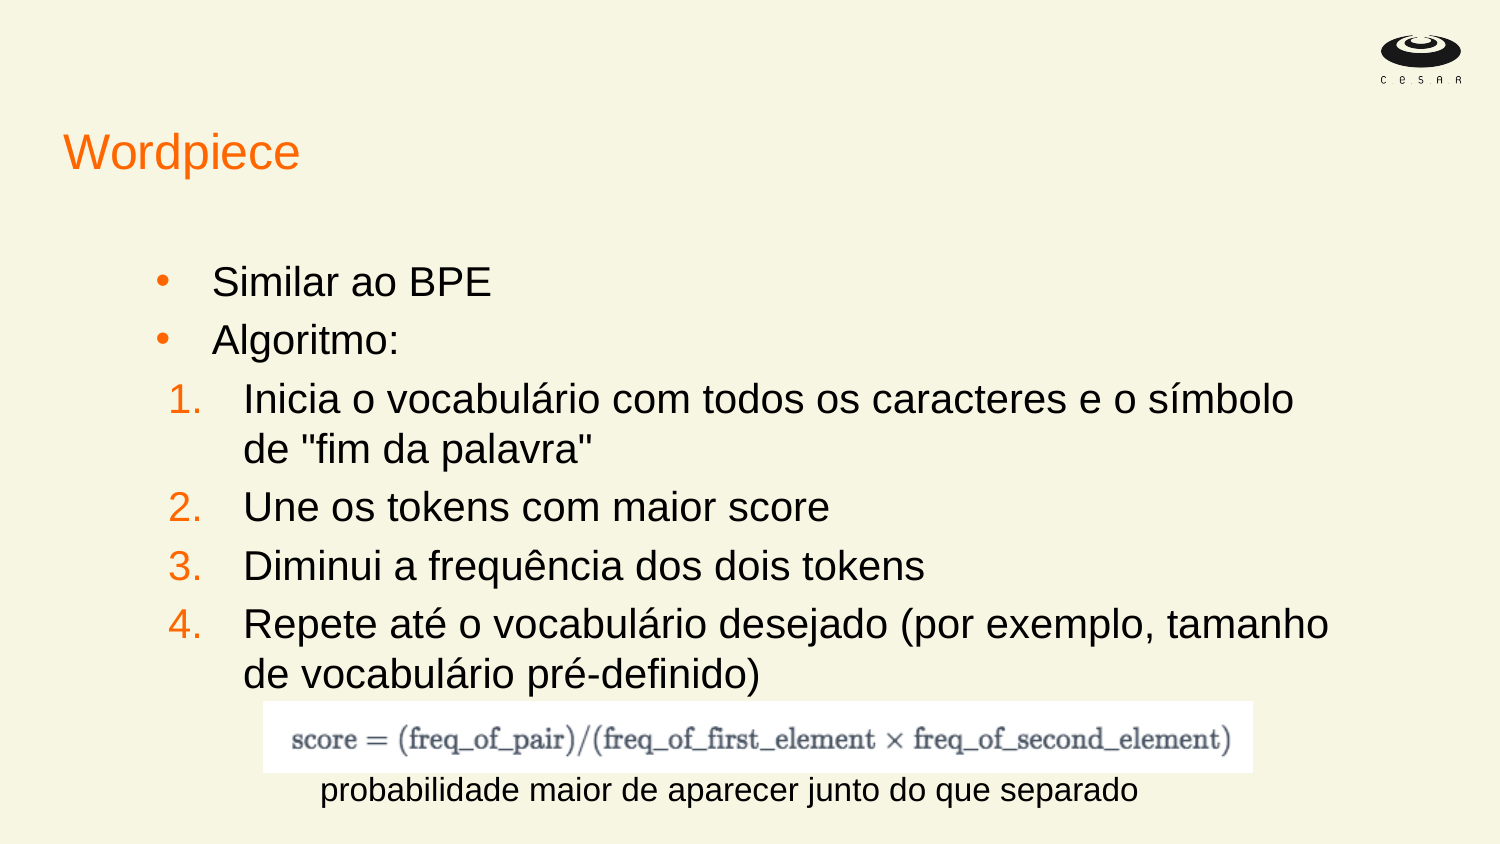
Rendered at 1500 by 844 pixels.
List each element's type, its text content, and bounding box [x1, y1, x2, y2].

text_box probabilidade maior de aparecer junto do que separado [305, 781, 1195, 824]
title Wordpiece [49, 68, 1268, 239]
list Similar ao BPE Algoritmo: Inicia o vocabulário com todos os caracteres e o símbolo de "fim da palavra" Une os tokens com maior score Diminui a frequência dos dois tokens Repete até o vocabulário desejado (por exemplo, tamanho de vocabulário pré-definido) [140, 247, 1360, 743]
picture [263, 701, 1253, 773]
picture [1381, 35, 1461, 84]
